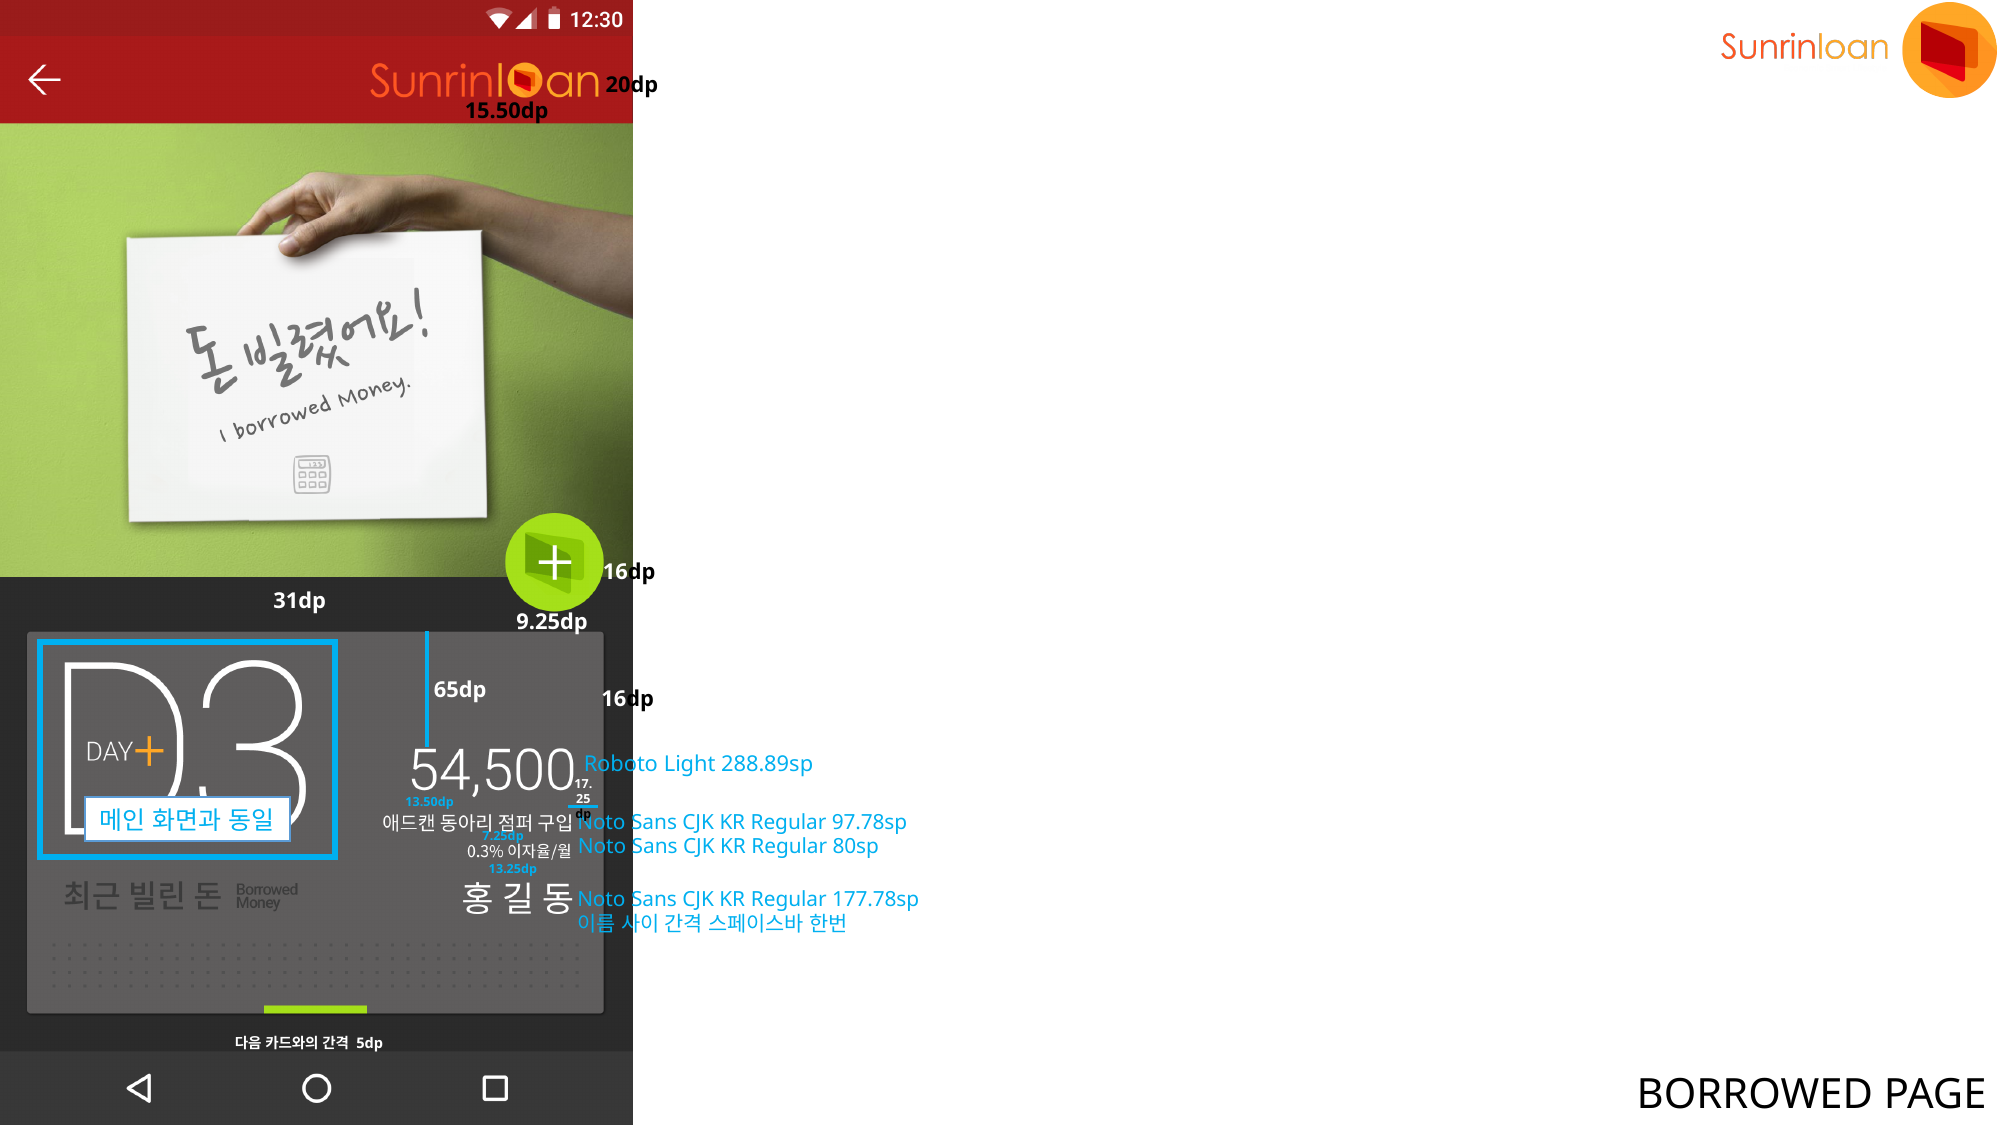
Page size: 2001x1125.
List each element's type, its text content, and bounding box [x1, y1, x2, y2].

text_box 9.25dp [633, 600, 640, 642]
text_box BORROWED PAGE [1621, 1059, 2000, 1125]
text_box 16dp [633, 677, 685, 719]
text_box Noto Sans CJK KR Regular 177.78sp 이름 사이 간격 스페이스바 한번 [633, 878, 934, 943]
text_box 16dp [633, 550, 686, 592]
text_box Noto Sans CJK KR Regular 97.78sp [633, 800, 923, 841]
text_box 20dp [633, 62, 689, 104]
text_box Noto Sans CJK KR Regular 80sp [633, 825, 894, 866]
picture [0, 0, 633, 1125]
text_box Roboto Light 288.89sp [633, 742, 829, 784]
picture [1721, 2, 1997, 98]
